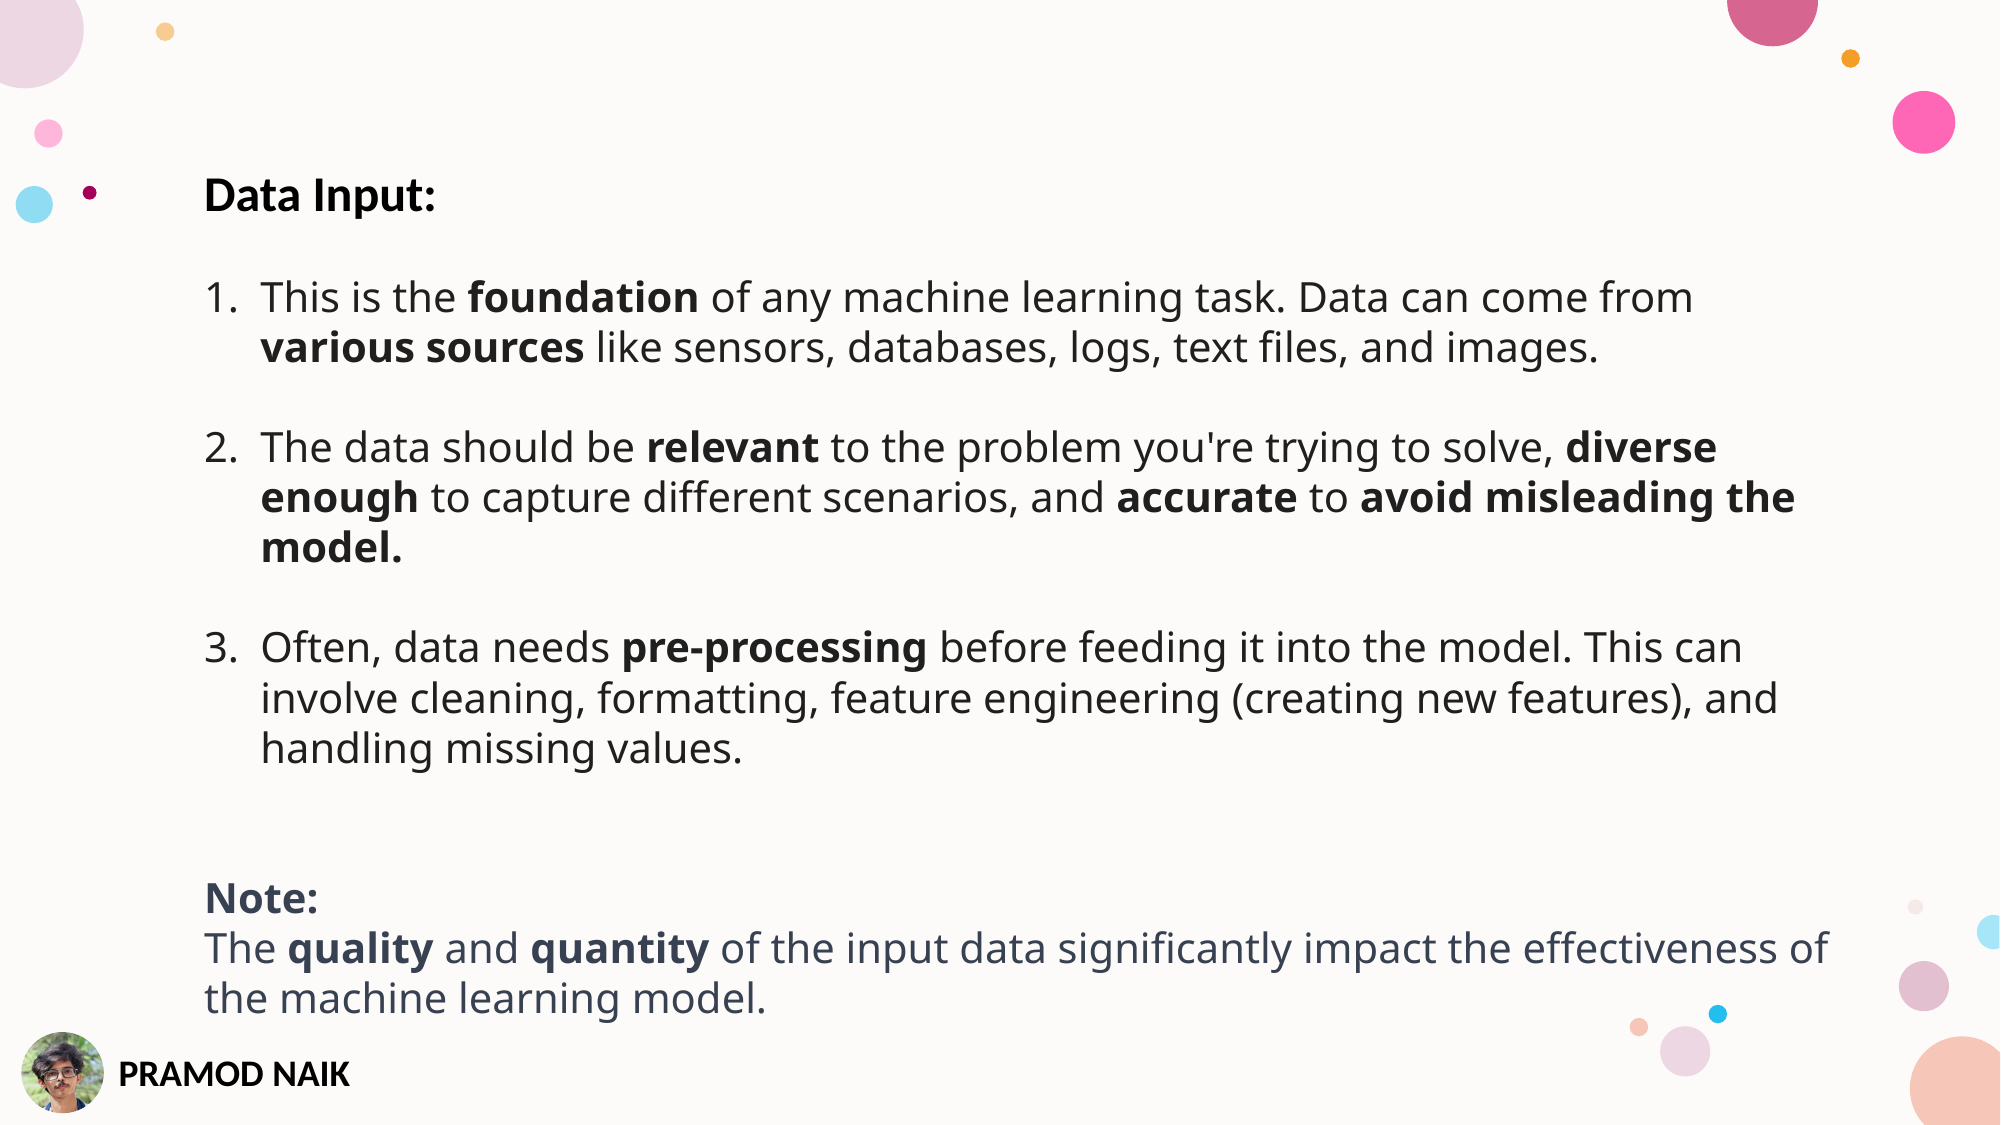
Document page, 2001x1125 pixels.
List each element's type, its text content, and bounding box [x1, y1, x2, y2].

text_box Data Input: This is the foundation of any machine learning task. Data can come from various sources like sensors, databases, logs, text files, and images. The data should be relevant to the problem you're trying to solve, diverse enough to capture different scenarios, and accurate to avoid misleading the model. Often, data needs pre-processing before feeding it into the model. This can involve cleaning, formatting, feature engineering (creating new features), and handling missing values. Note: The quality and quantity of the input data significantly impact the effectiveness of the machine learning model. [189, 153, 1860, 1029]
picture [21, 1031, 104, 1114]
